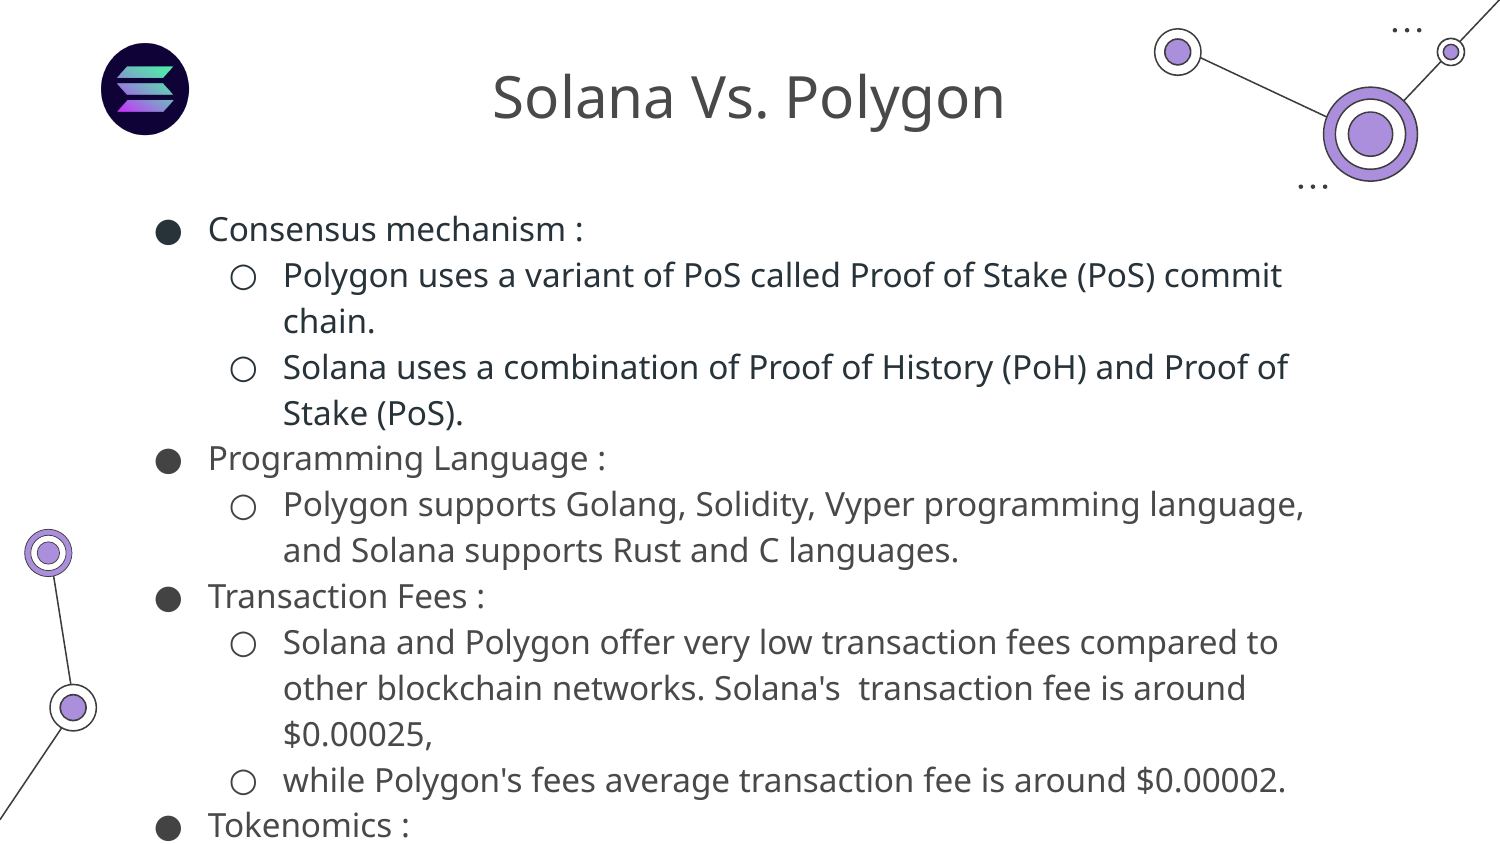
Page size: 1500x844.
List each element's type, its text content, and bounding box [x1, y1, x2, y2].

title Solana Vs. Polygon [414, 44, 1086, 140]
picture [9, 19, 297, 161]
list Consensus mechanism : Polygon uses a variant of PoS called Proof of Stake (PoS) commit chain. Solana uses a combination of Proof of History (PoH) and Proof of Stake (PoS). Programming Language : Polygon supports Golang, Solidity, Vyper programming language, and Solana supports Rust and C languages. Transaction Fees : Solana and Polygon offer very low transaction fees compared to other blockchain networks. Solana's transaction fee is around $0.00025, while Polygon's fees average transaction fee is around $0.00002. Tokenomics : Solana has its own native cryptocurrency, called SOL. while Polygon has native cryptocurrency, MATIC. [117, 187, 1382, 844]
